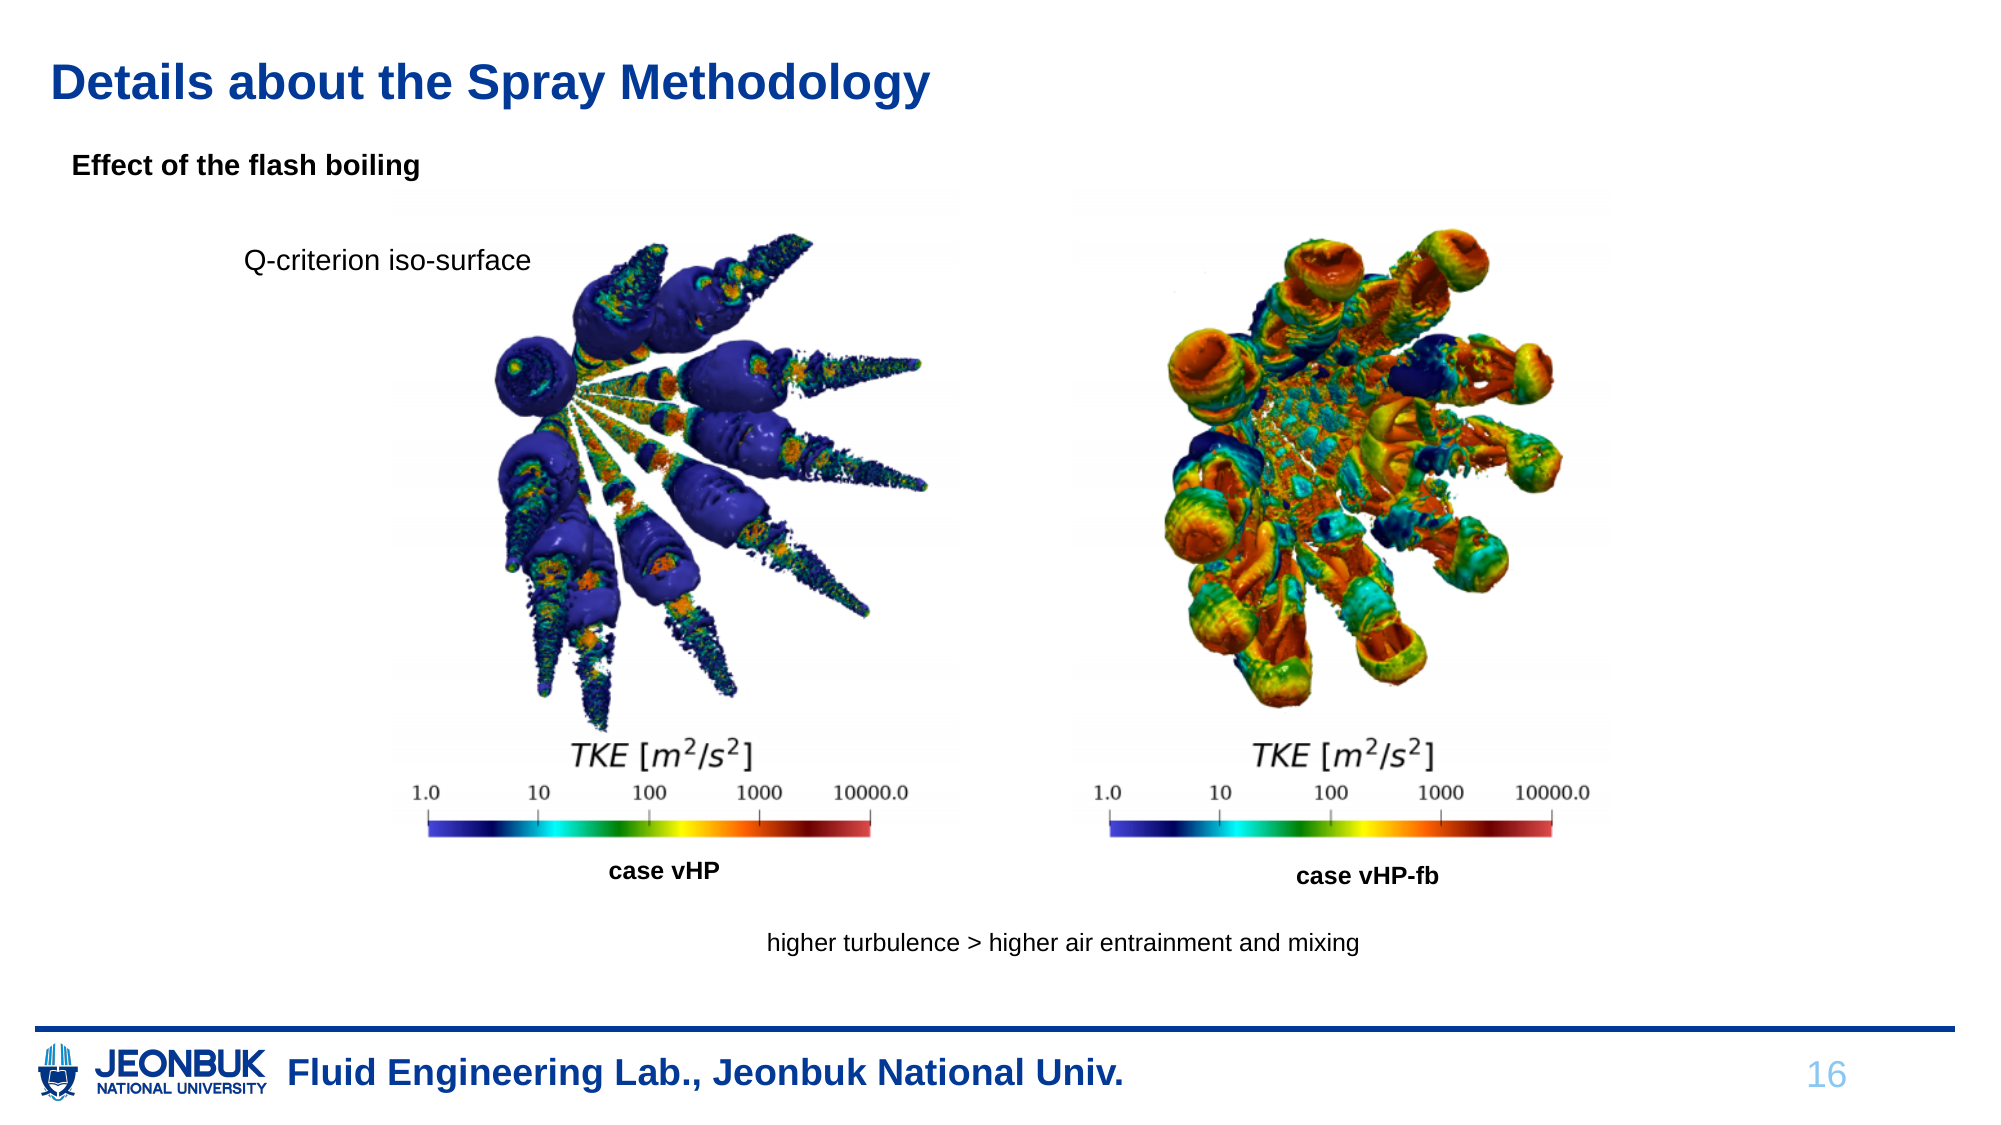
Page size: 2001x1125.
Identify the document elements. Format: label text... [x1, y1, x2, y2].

picture [388, 168, 1612, 853]
text_box case vHP-fb [1281, 853, 1455, 898]
slide_number 16 [1412, 1042, 1863, 1103]
title Details about the Spray Methodology [35, 36, 1761, 131]
text_box higher turbulence > higher air entrainment and mixing [752, 918, 1377, 964]
text_box Effect of the flash boiling [56, 139, 437, 189]
picture [35, 1040, 311, 1101]
text_box Q-criterion iso-surface [228, 234, 388, 284]
text_box case vHP [593, 853, 736, 892]
